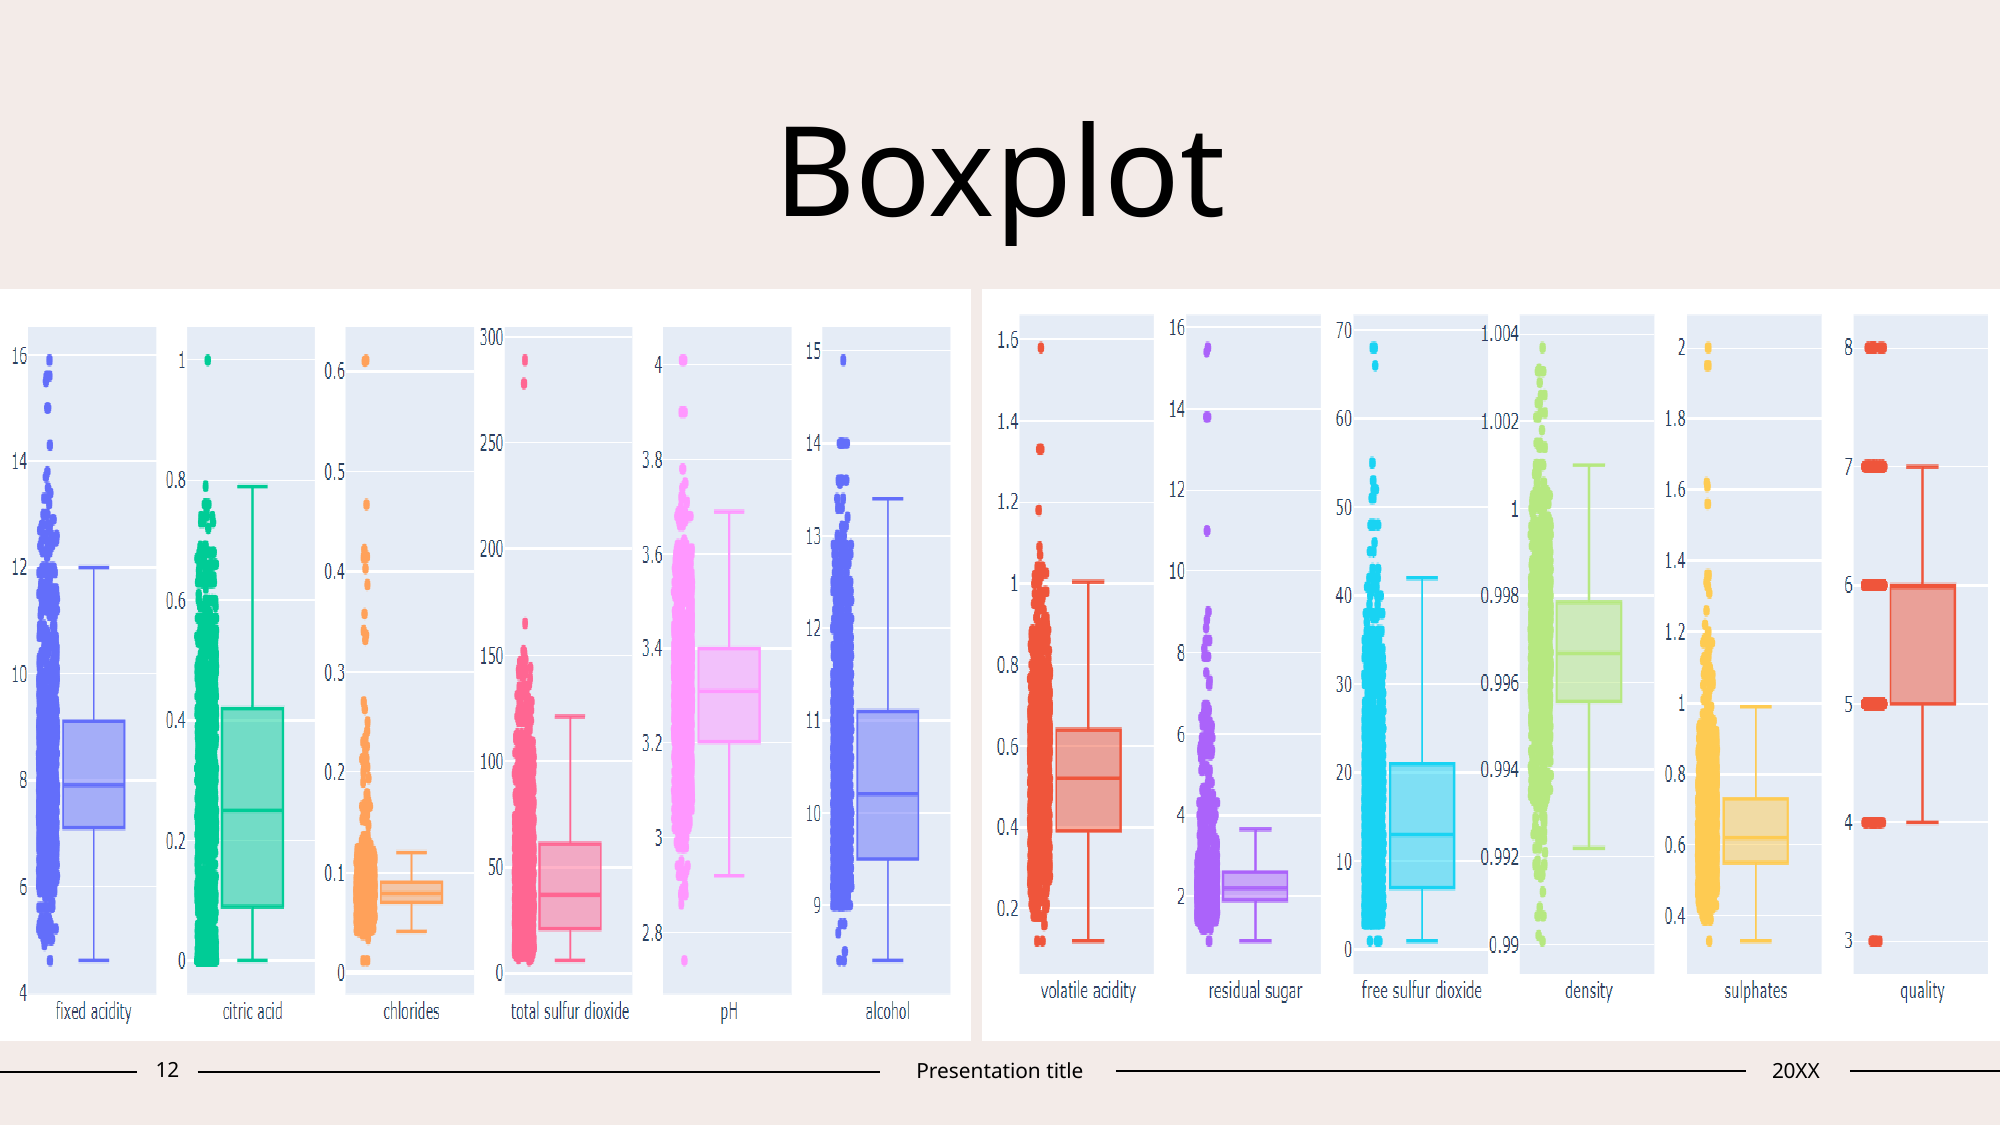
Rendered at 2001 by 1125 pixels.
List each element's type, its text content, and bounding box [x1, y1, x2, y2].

title Boxplot [187, 83, 1813, 251]
slide_number 12 [137, 1050, 198, 1091]
picture [982, 289, 2000, 1041]
footer Presentation title [879, 1050, 1120, 1091]
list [0, 289, 971, 1041]
slide_number 20XX [1743, 1050, 1849, 1091]
